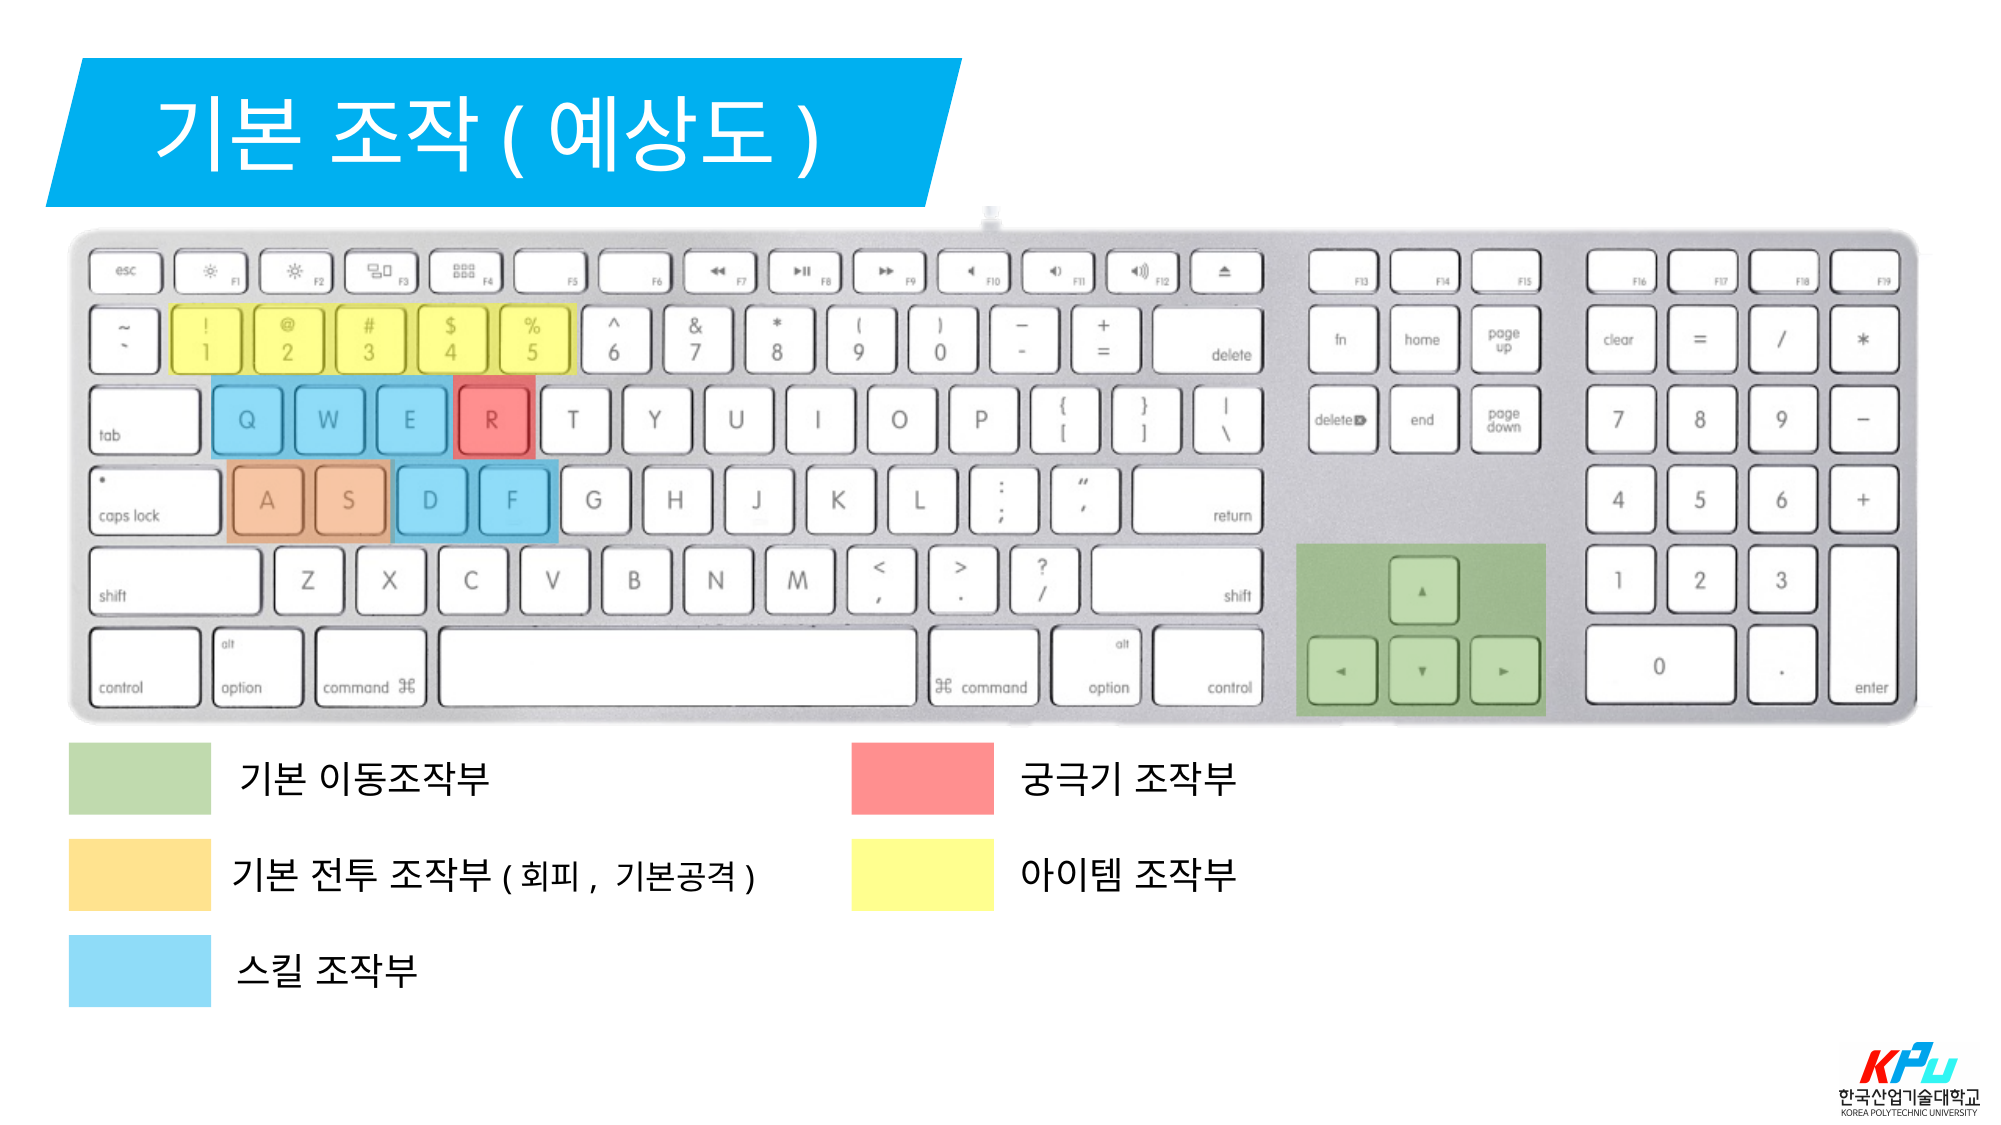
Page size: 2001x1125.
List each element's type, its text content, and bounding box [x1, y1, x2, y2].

text_box 기본 이동조작부 [224, 748, 507, 808]
text_box [851, 838, 995, 912]
text_box 기본 조작(예상도) [44, 57, 964, 208]
text_box 궁극기 조작부 [1005, 748, 1254, 808]
picture [55, 206, 1933, 743]
text_box [68, 934, 212, 1008]
text_box 스킬 조작부 [221, 940, 435, 1001]
text_box 기본 전투 조작부(회피, 기본공격) [216, 844, 771, 905]
text_box 아이템 조작부 [1005, 844, 1254, 905]
text_box [68, 838, 212, 912]
picture [1910, 1051, 1920, 1058]
text_box [851, 743, 995, 816]
text_box [68, 743, 212, 816]
picture [1839, 1042, 1980, 1116]
